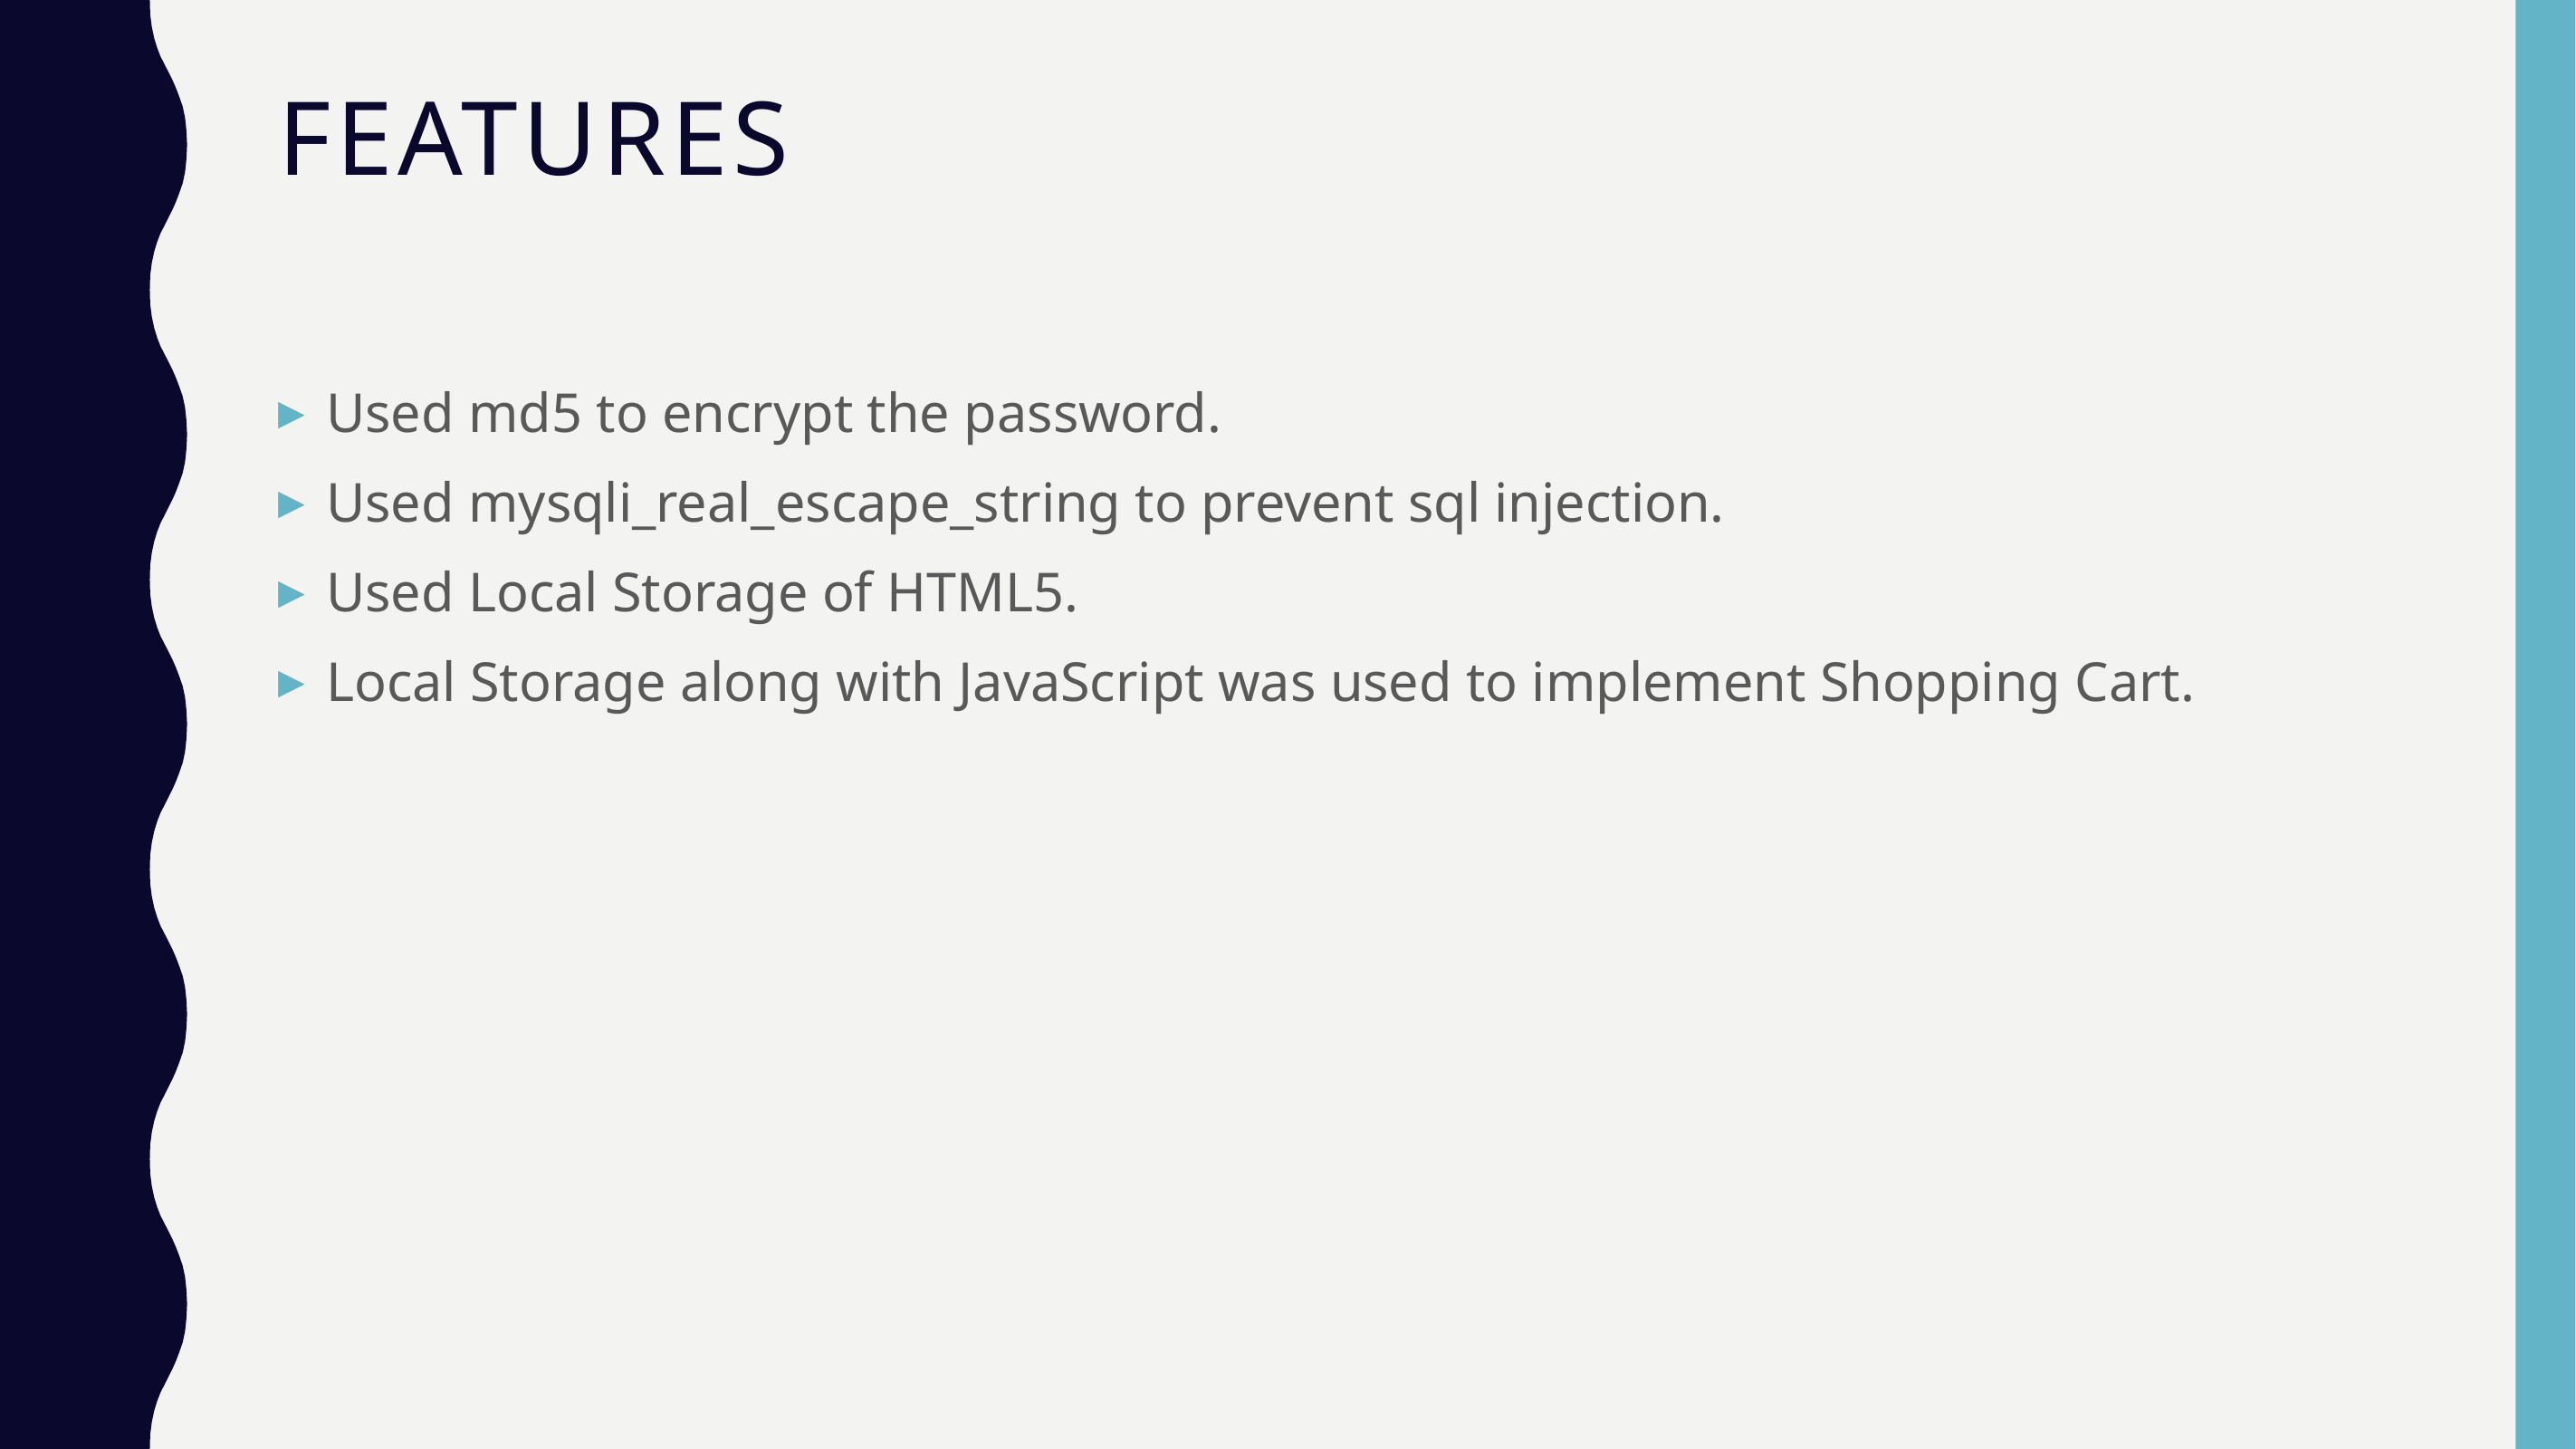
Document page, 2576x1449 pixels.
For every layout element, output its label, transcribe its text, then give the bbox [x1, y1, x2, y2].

title Features [264, 81, 2415, 365]
list Used md5 to encrypt the password. Used mysqli_real_escape_string to prevent sql injection. Used Local Storage of HTML5. Local Storage along with JavaScript was used to implement Shopping Cart. [264, 365, 2415, 1126]
